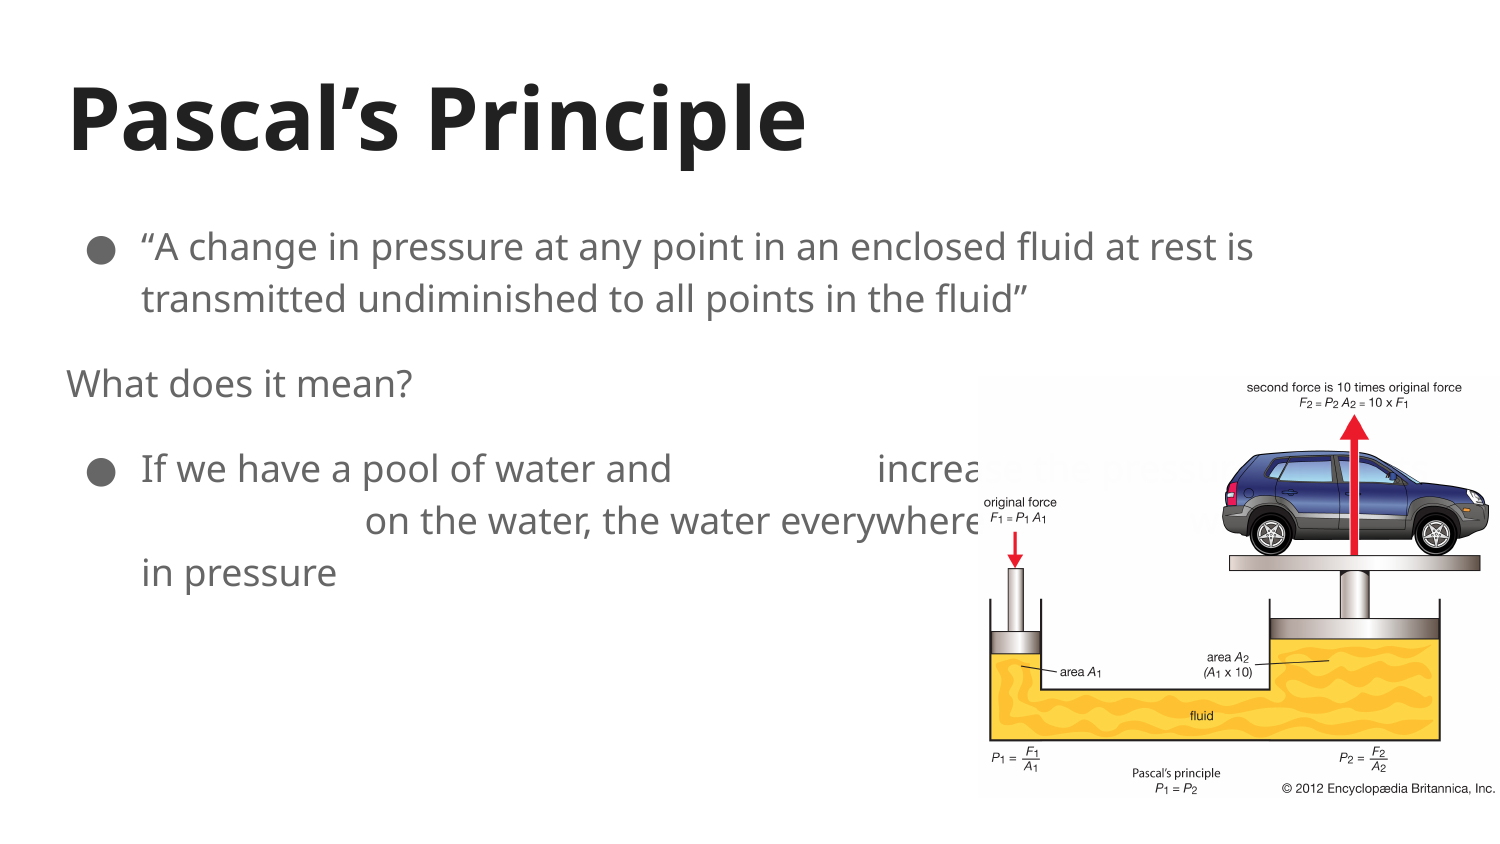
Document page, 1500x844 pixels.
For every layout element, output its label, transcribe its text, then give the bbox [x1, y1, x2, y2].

title Pascal’s Principle [51, 48, 1449, 180]
picture [978, 375, 1500, 799]
list “A change in pressure at any point in an enclosed fluid at rest is transmitted undiminished to all points in the fluid” What does it mean? If we have a pool of water and increase the pressure air exerts on the water, the water everywhere will increase in pressure [51, 201, 1449, 750]
